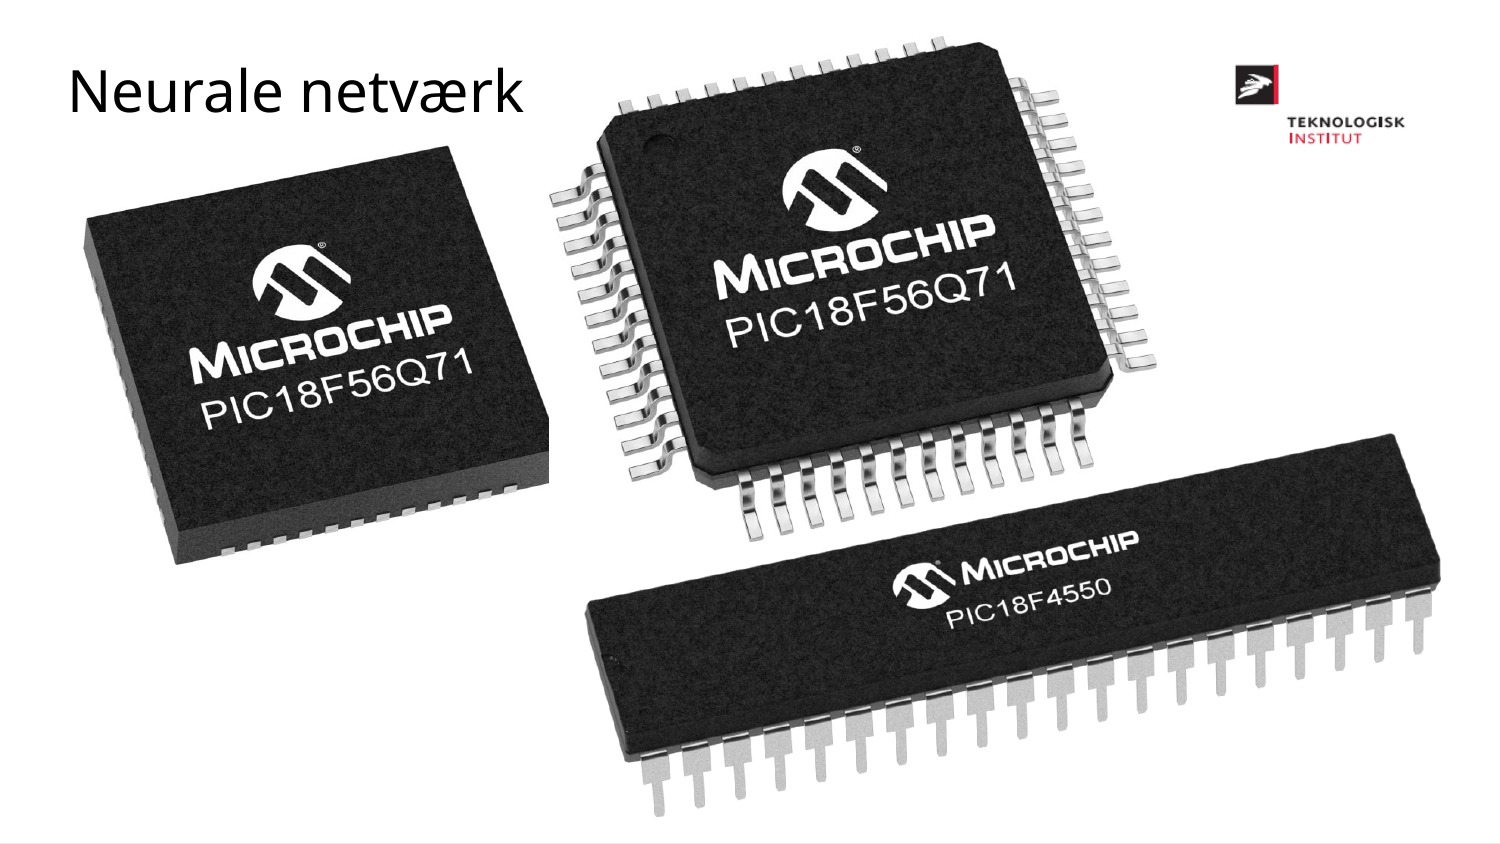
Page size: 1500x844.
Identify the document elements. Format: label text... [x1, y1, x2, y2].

picture [83, 36, 1441, 818]
list Neurale netværk [46, 33, 1204, 185]
